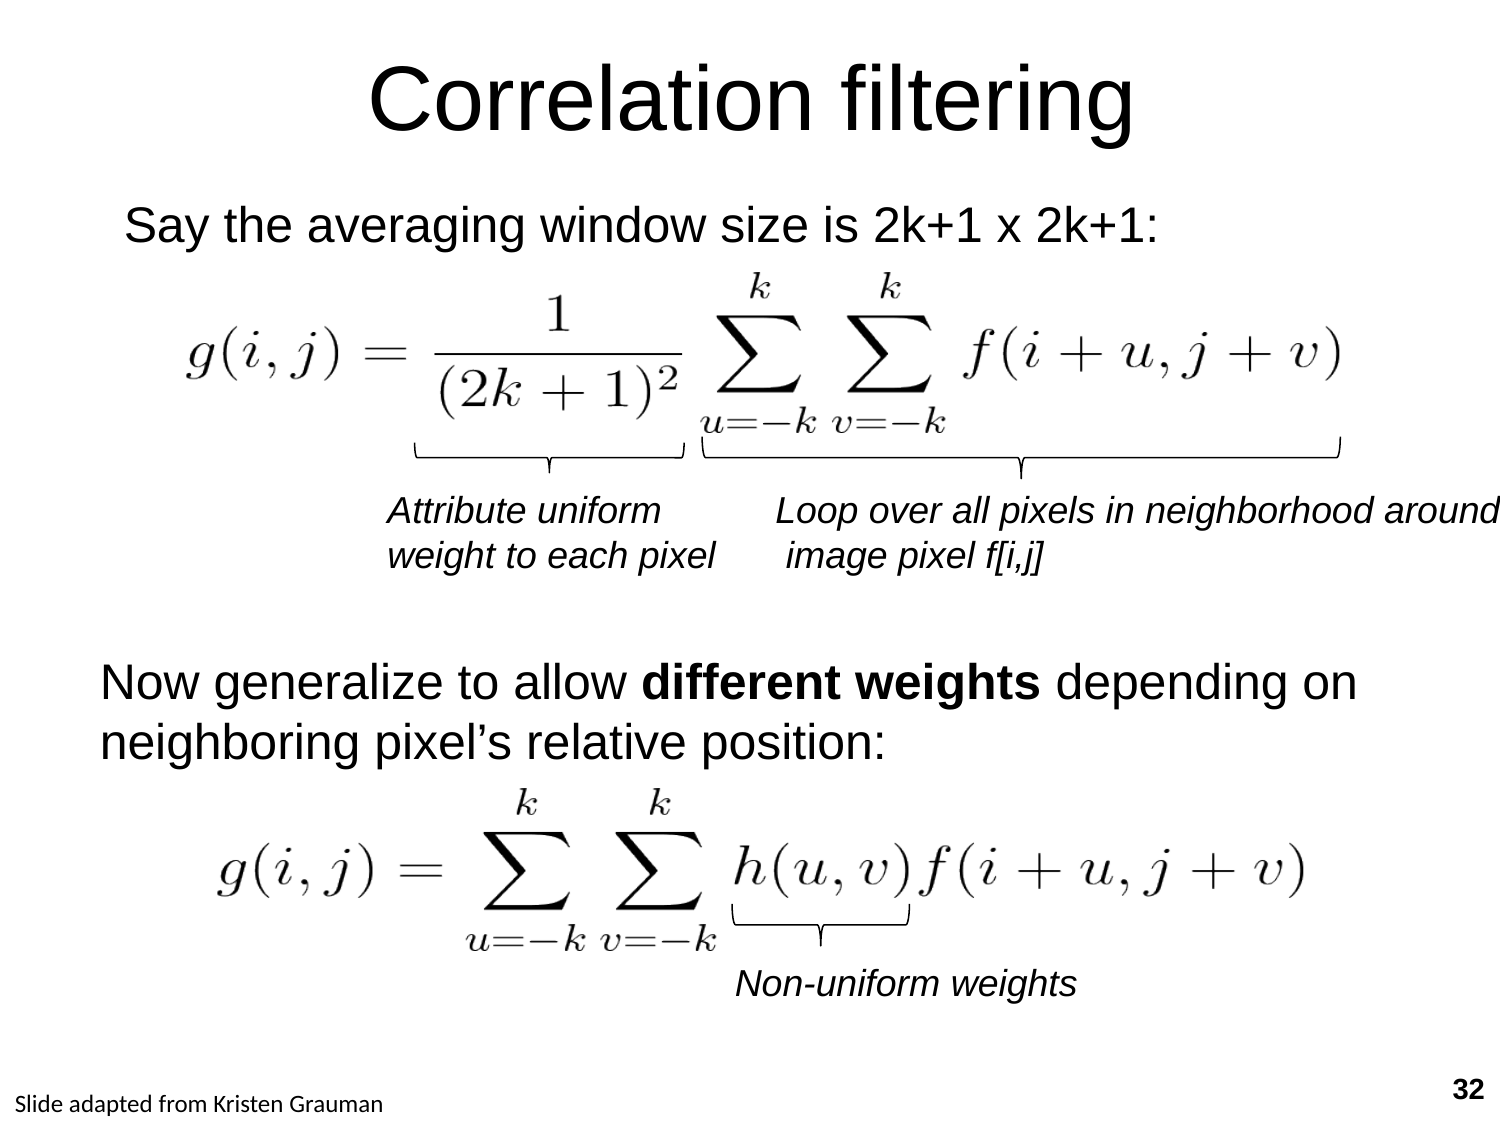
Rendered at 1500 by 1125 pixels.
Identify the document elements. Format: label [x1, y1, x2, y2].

text_box [720, 951, 1500, 1012]
slide_number [1187, 1062, 1500, 1125]
title [114, 0, 1391, 188]
picture [185, 272, 1341, 433]
text_box [109, 185, 1271, 260]
text_box [0, 1079, 413, 1125]
text_box [413, 442, 685, 474]
text_box [85, 641, 1458, 777]
picture [216, 788, 1305, 952]
text_box [372, 436, 1500, 584]
